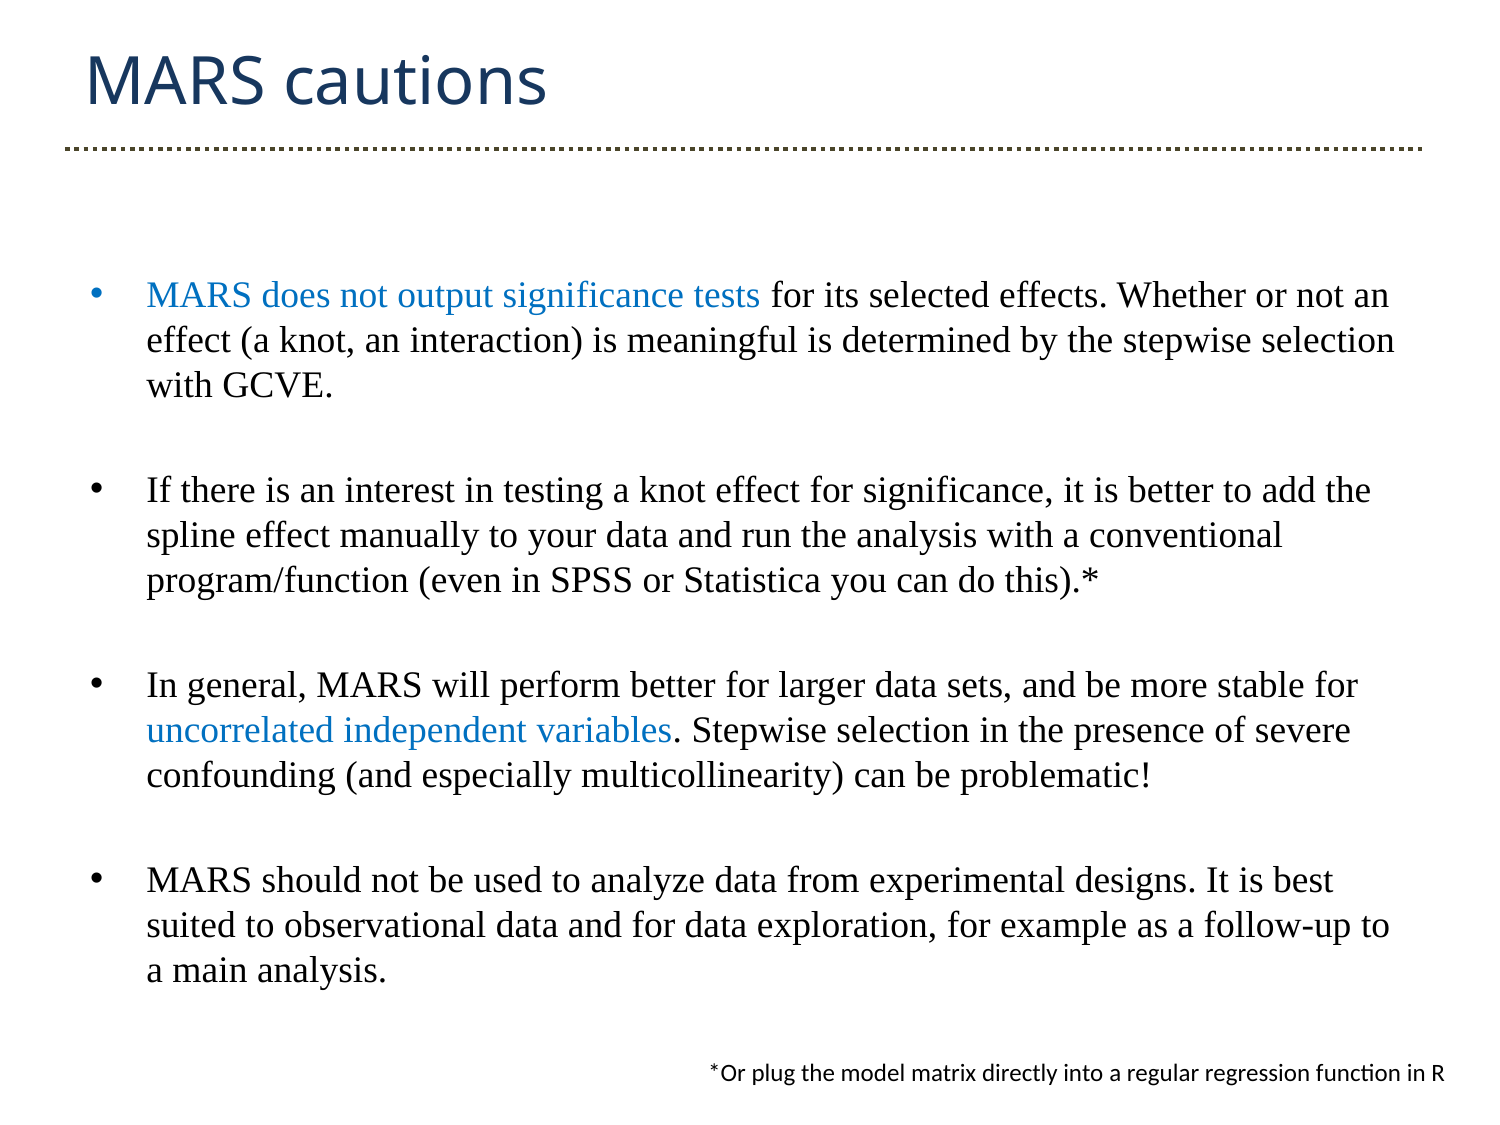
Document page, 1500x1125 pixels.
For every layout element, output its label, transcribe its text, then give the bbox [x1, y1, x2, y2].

text_box MARS cautions [69, 30, 1412, 126]
text_box *Or plug the model matrix directly into a regular regression function in R [693, 1048, 1462, 1094]
list MARS does not output significance tests for its selected effects. Whether or not an effect (a knot, an interaction) is meaningful is determined by the stepwise selection with GCVE. If there is an interest in testing a knot effect for significance, it is better to add the spline effect manually to your data and run the analysis with a conventional program/function (even in SPSS or Statistica you can do this).* In general, MARS will perform better for larger data sets, and be more stable for uncorrelated independent variables. Stepwise selection in the presence of severe confounding (and especially multicollinearity) can be problematic! MARS should not be used to analyze data from experimental designs. It is best suited to observational data and for data exploration, for example as a follow-up to a main analysis. [75, 262, 1425, 1071]
